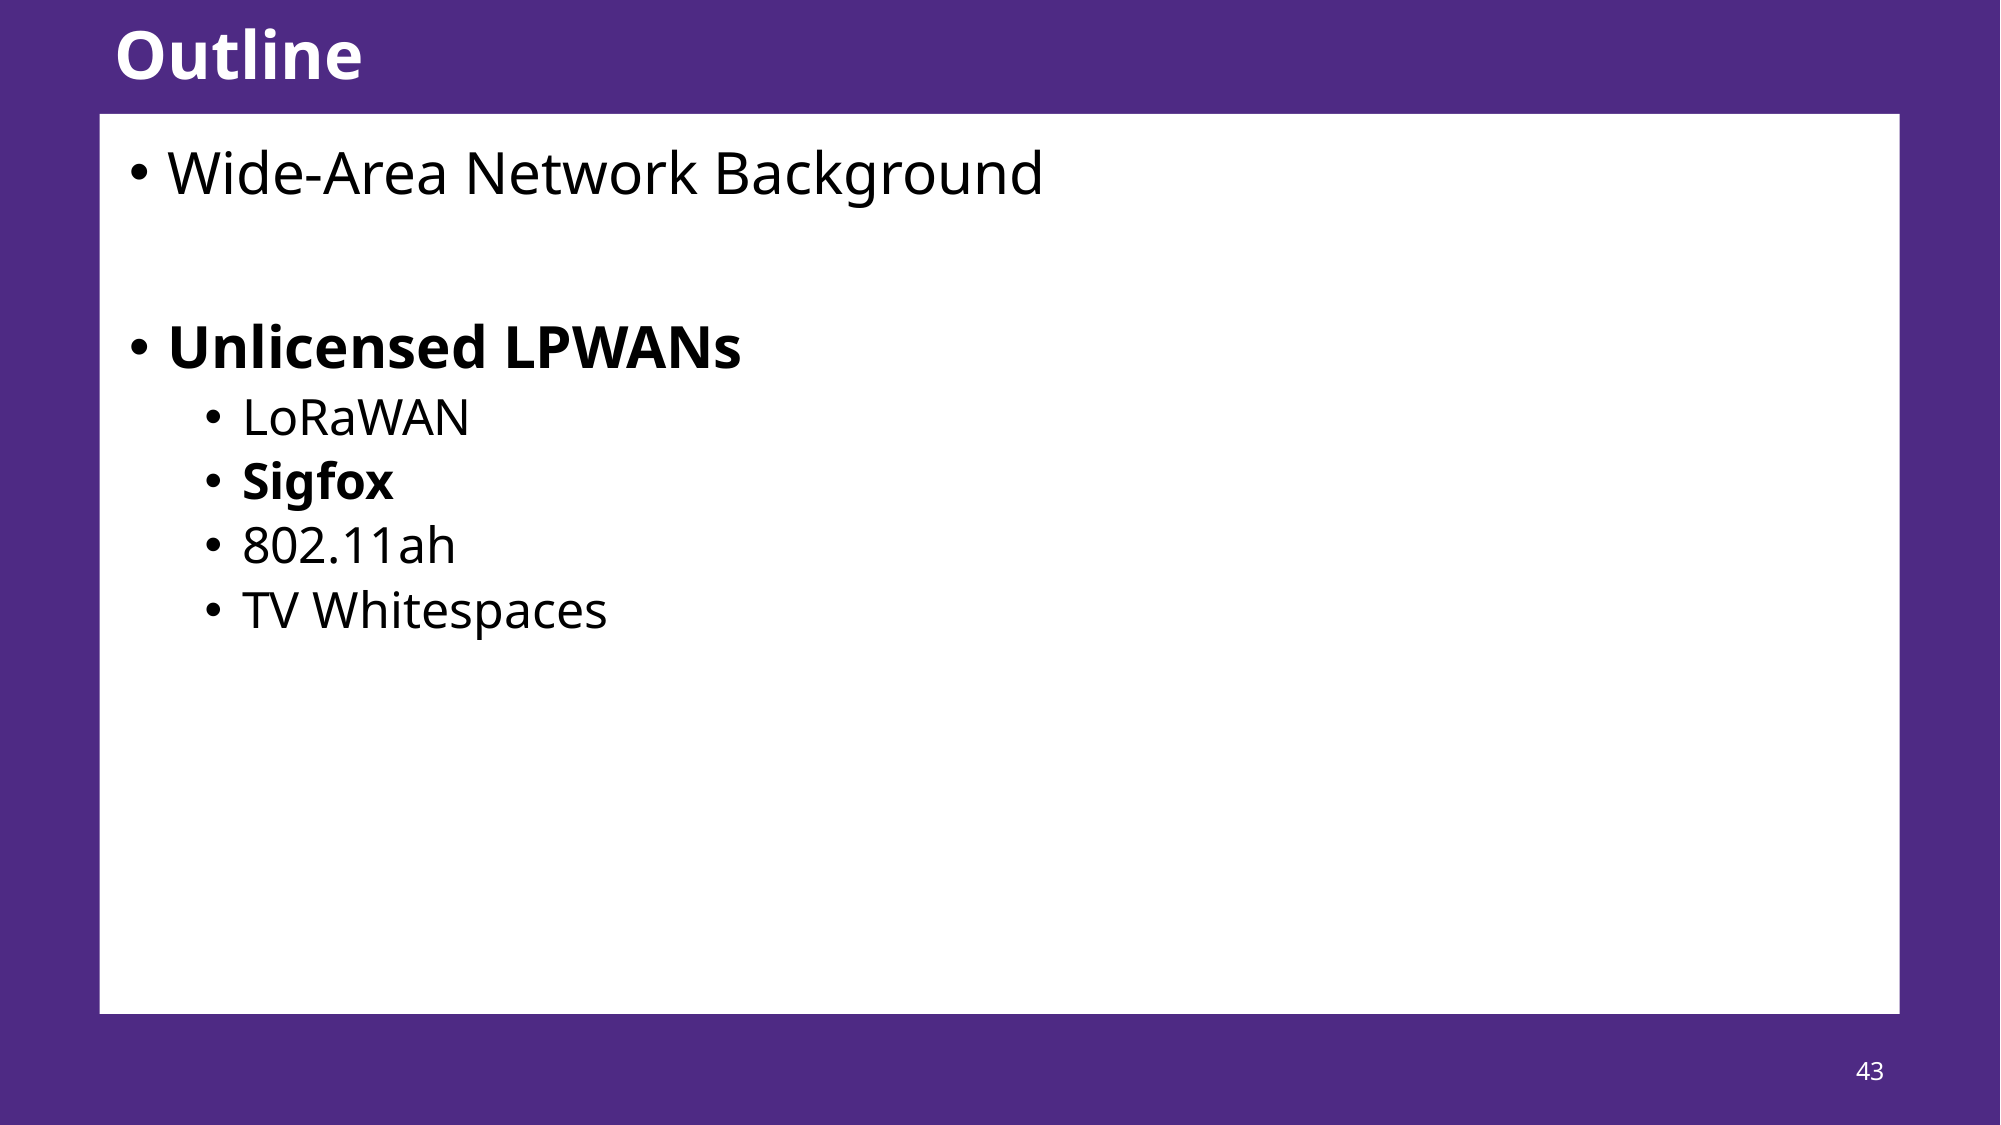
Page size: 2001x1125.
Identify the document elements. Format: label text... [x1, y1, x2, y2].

title Outline [99, 1, 1900, 114]
list Wide-Area Network Background Unlicensed LPWANs LoRaWAN Sigfox 802.11ah TV Whitespaces [99, 114, 1900, 1014]
slide_number 43 [1749, 1042, 1900, 1103]
